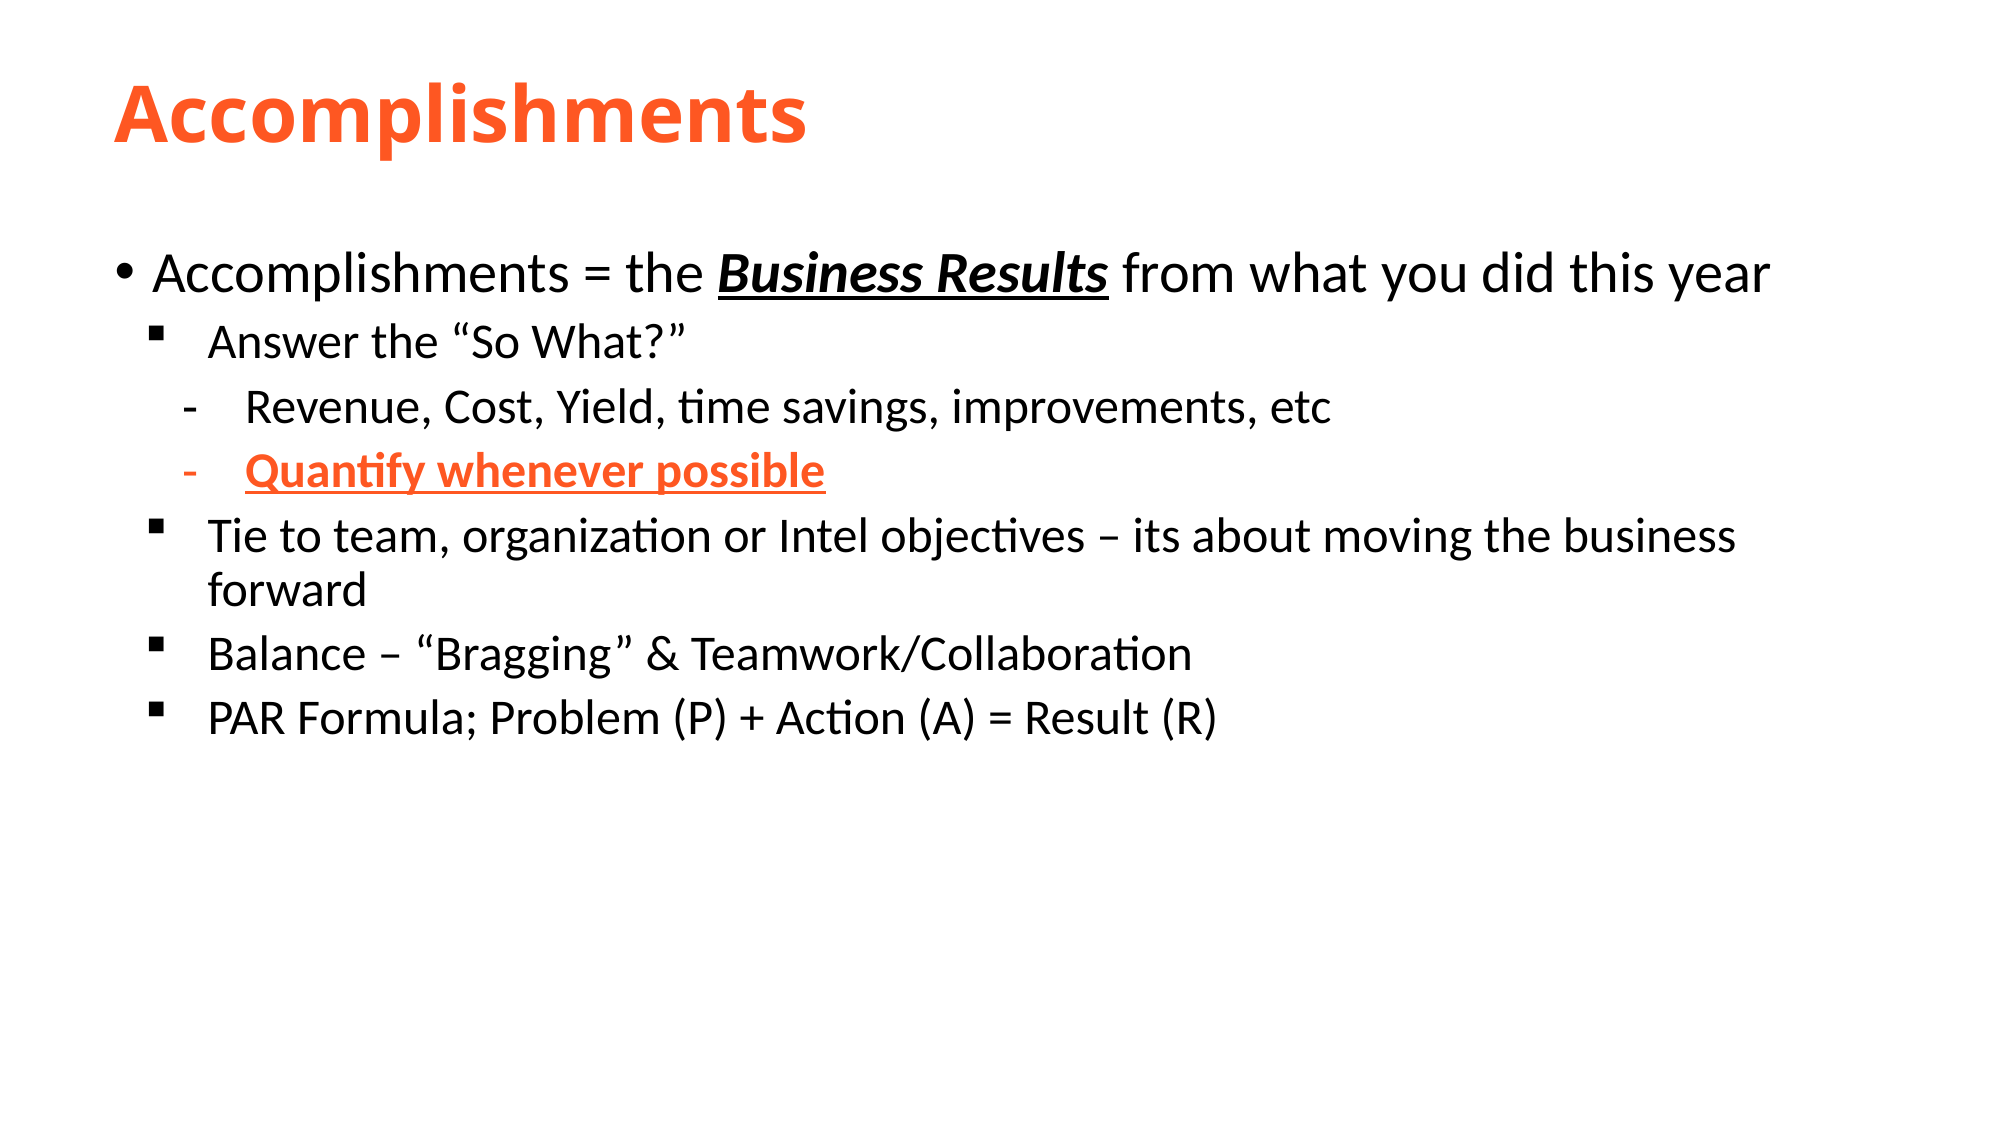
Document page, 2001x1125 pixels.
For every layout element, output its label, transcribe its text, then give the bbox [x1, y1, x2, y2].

title Accomplishments [99, 67, 1950, 168]
list Accomplishments = the Business Results from what you did this year Answer the “So What?” Revenue, Cost, Yield, time savings, improvements, etc Quantify whenever possible Tie to team, organization or Intel objectives – its about moving the business forward Balance – “Bragging” & Teamwork/Collaboration PAR Formula; Problem (P) + Action (A) = Result (R) [99, 234, 1917, 999]
